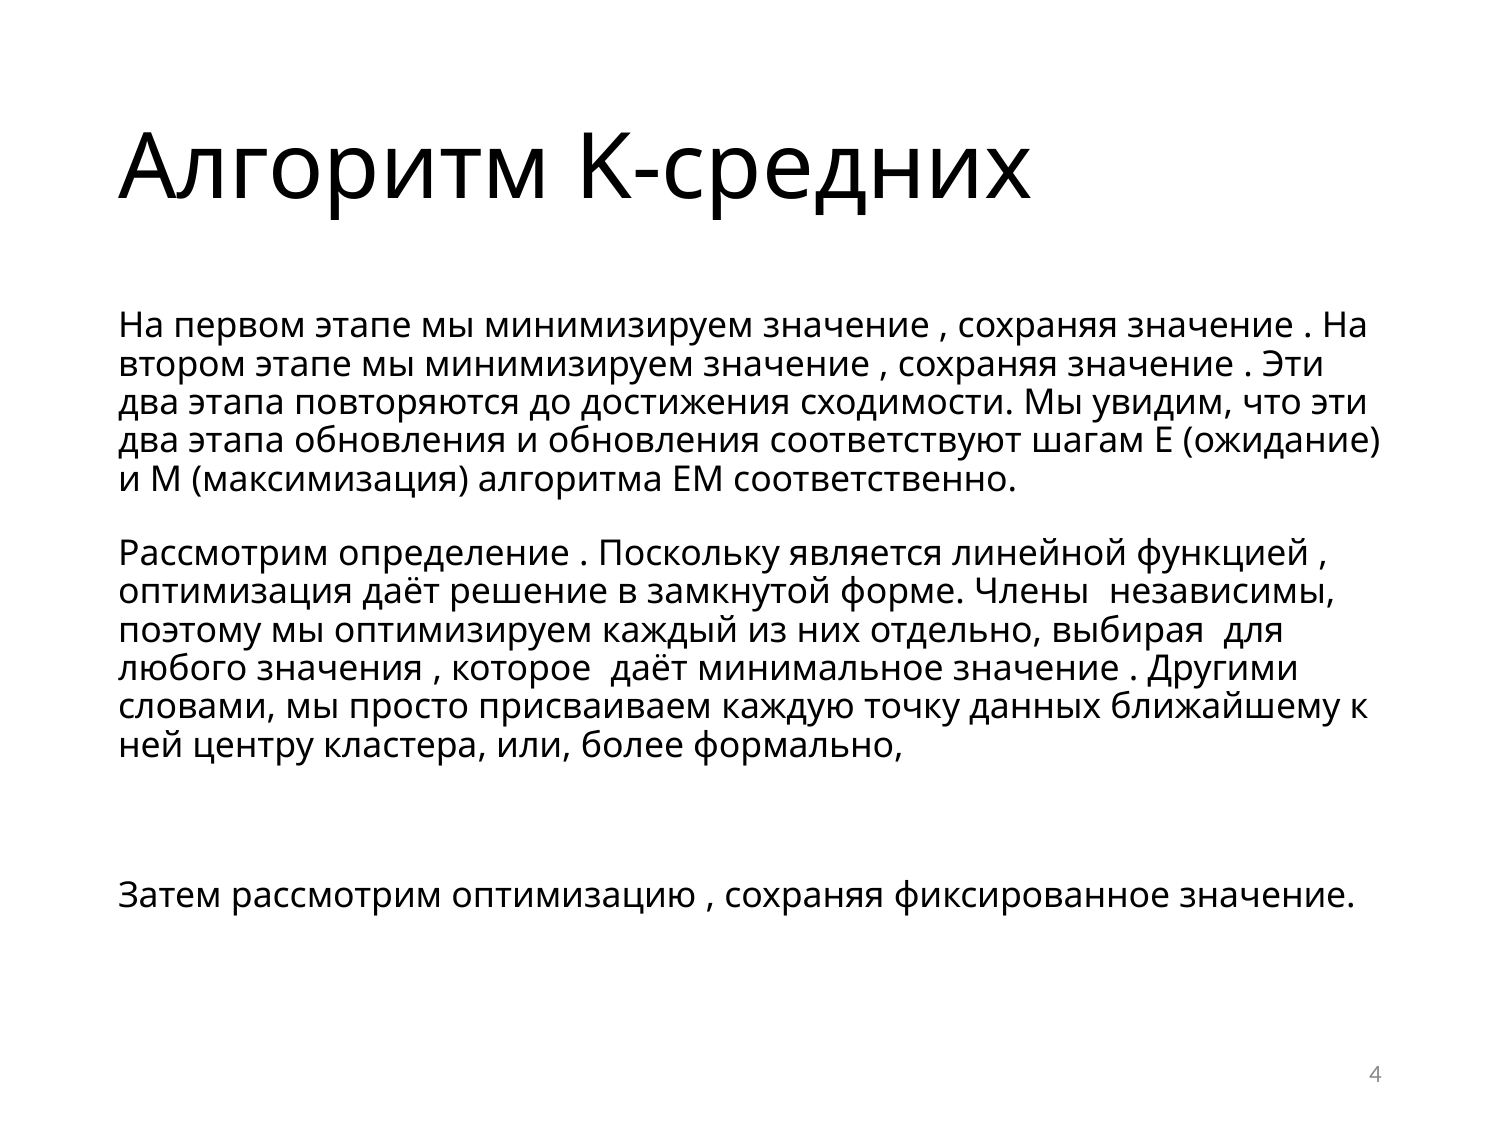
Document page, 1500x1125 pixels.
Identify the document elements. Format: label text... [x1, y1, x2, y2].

slide_number 4 [1059, 1042, 1397, 1103]
title Алгоритм K-средних [103, 59, 1397, 278]
